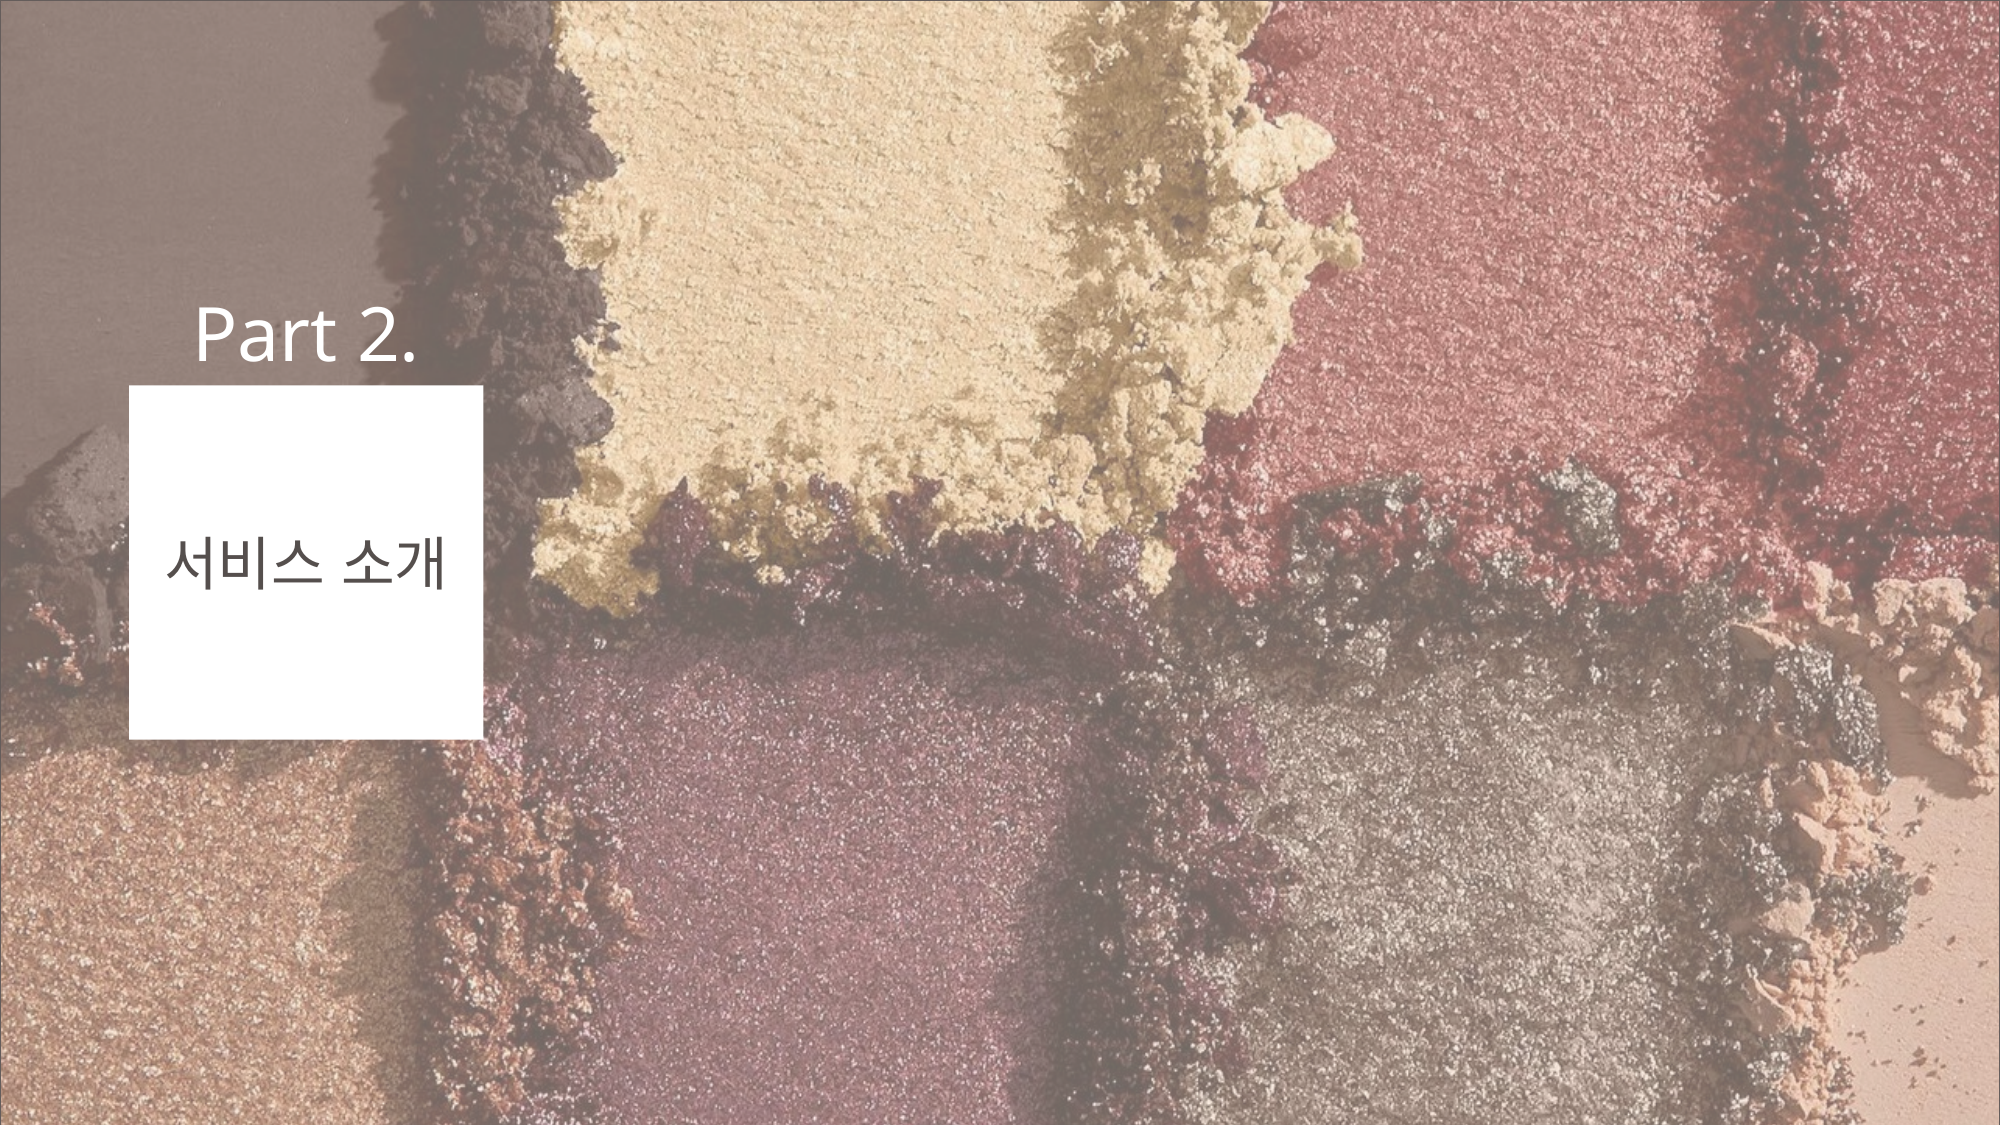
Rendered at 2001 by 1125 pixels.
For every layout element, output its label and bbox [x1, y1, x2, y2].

picture [0, 0, 2000, 1125]
text_box [129, 279, 484, 740]
